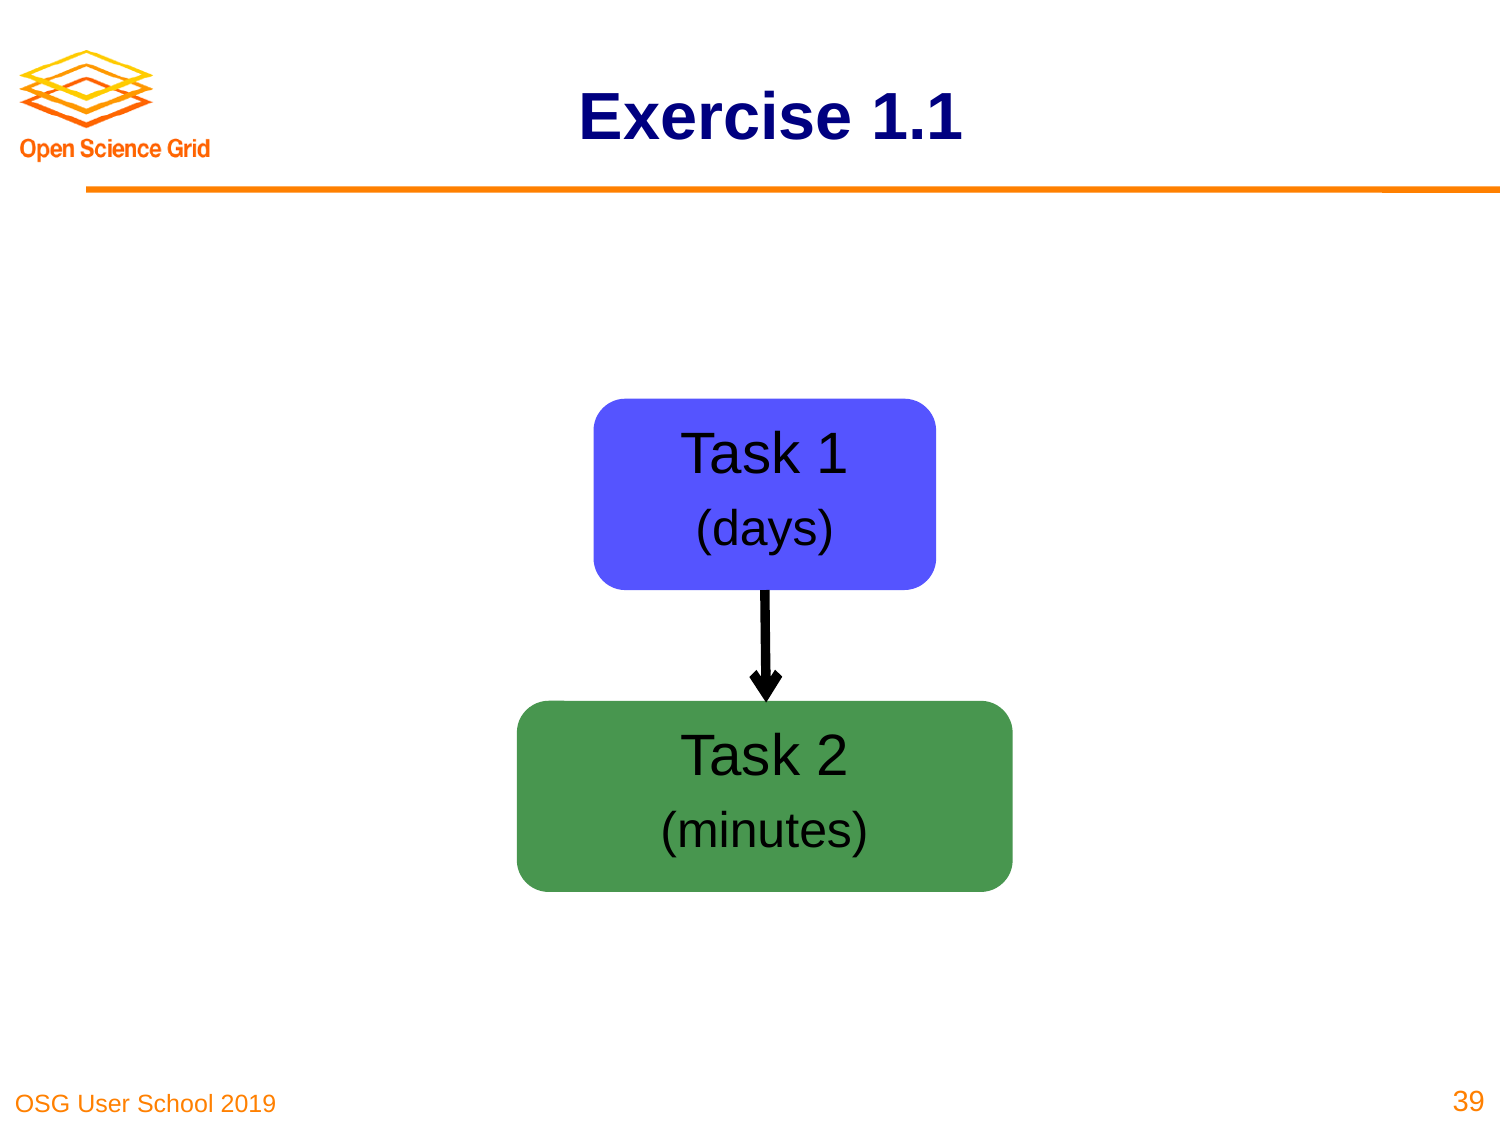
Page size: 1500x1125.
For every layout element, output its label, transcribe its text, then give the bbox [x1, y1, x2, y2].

title Exercise 1.1 [201, 18, 1342, 207]
text_box Task 1 (days) [593, 398, 937, 591]
slide_number 39 [1430, 1049, 1500, 1125]
picture [0, 27, 201, 179]
text_box Task 2 (minutes) [516, 700, 1013, 892]
